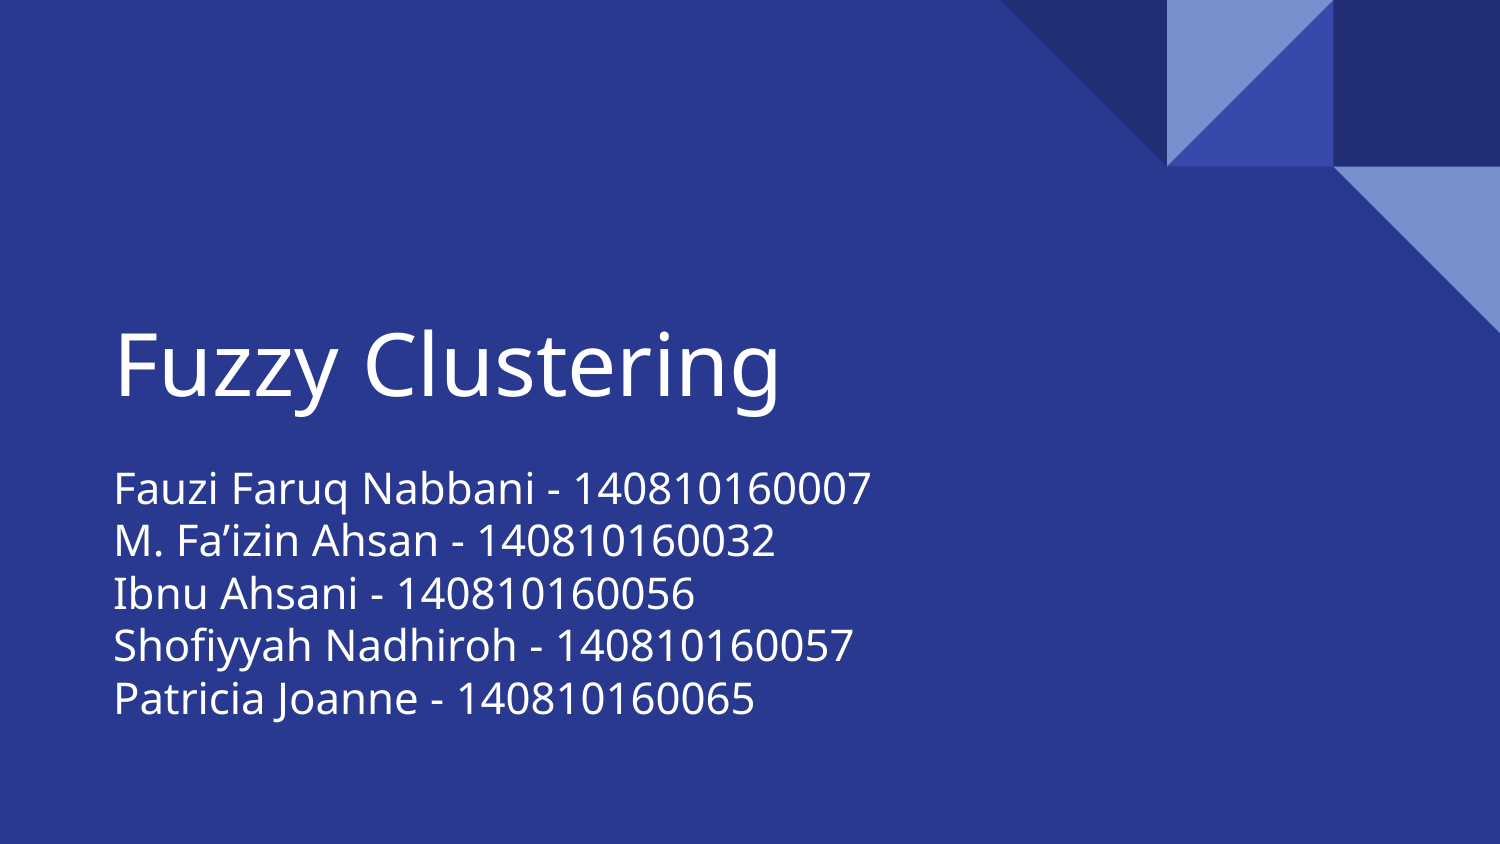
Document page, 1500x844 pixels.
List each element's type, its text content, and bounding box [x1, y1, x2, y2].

title Fuzzy Clustering [98, 291, 1447, 429]
subtitle Fauzi Faruq Nabbani - 140810160007 M. Fa’izin Ahsan - 140810160032 Ibnu Ahsani - 140810160056 Shofiyyah Nadhiroh - 140810160057 Patricia Joanne - 140810160065 [98, 445, 1447, 793]
